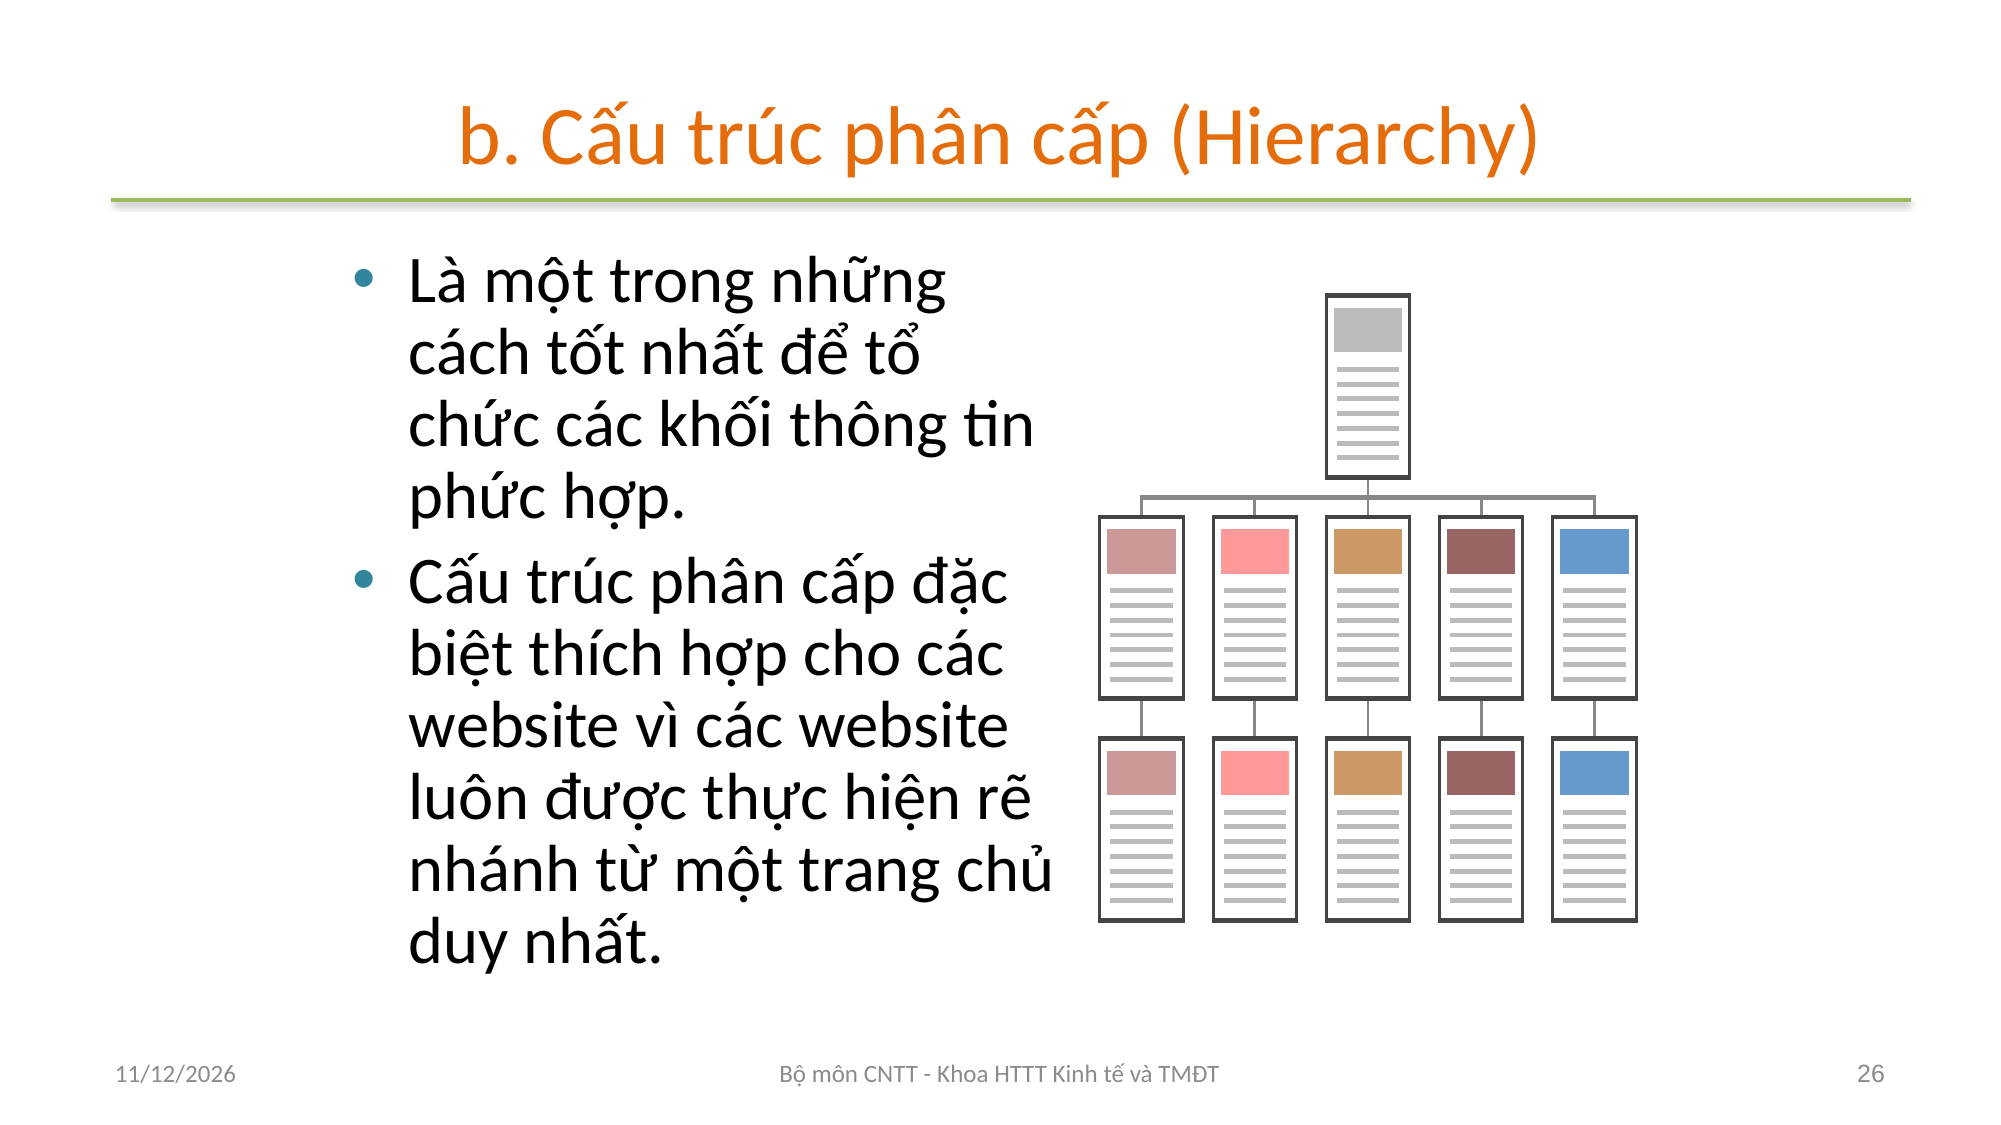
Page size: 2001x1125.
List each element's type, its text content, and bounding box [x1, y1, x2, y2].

footer Bộ môn CNTT - Khoa HTTT Kinh tế và TMĐT [683, 1042, 1317, 1103]
title b. Cấu trúc phân cấp (Hierarchy) [300, 37, 1700, 225]
list Là một trong những cách tốt nhất để tổ chức các khối thông tin phức hợp. Cấu trúc phân cấp đặc biệt thích hợp cho các website vì các website luôn được thực hiện rẽ nhánh từ một trang chủ duy nhất. [337, 237, 1075, 1050]
slide_number 26 [1433, 1042, 1900, 1103]
picture [1087, 274, 1651, 938]
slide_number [99, 1042, 567, 1103]
